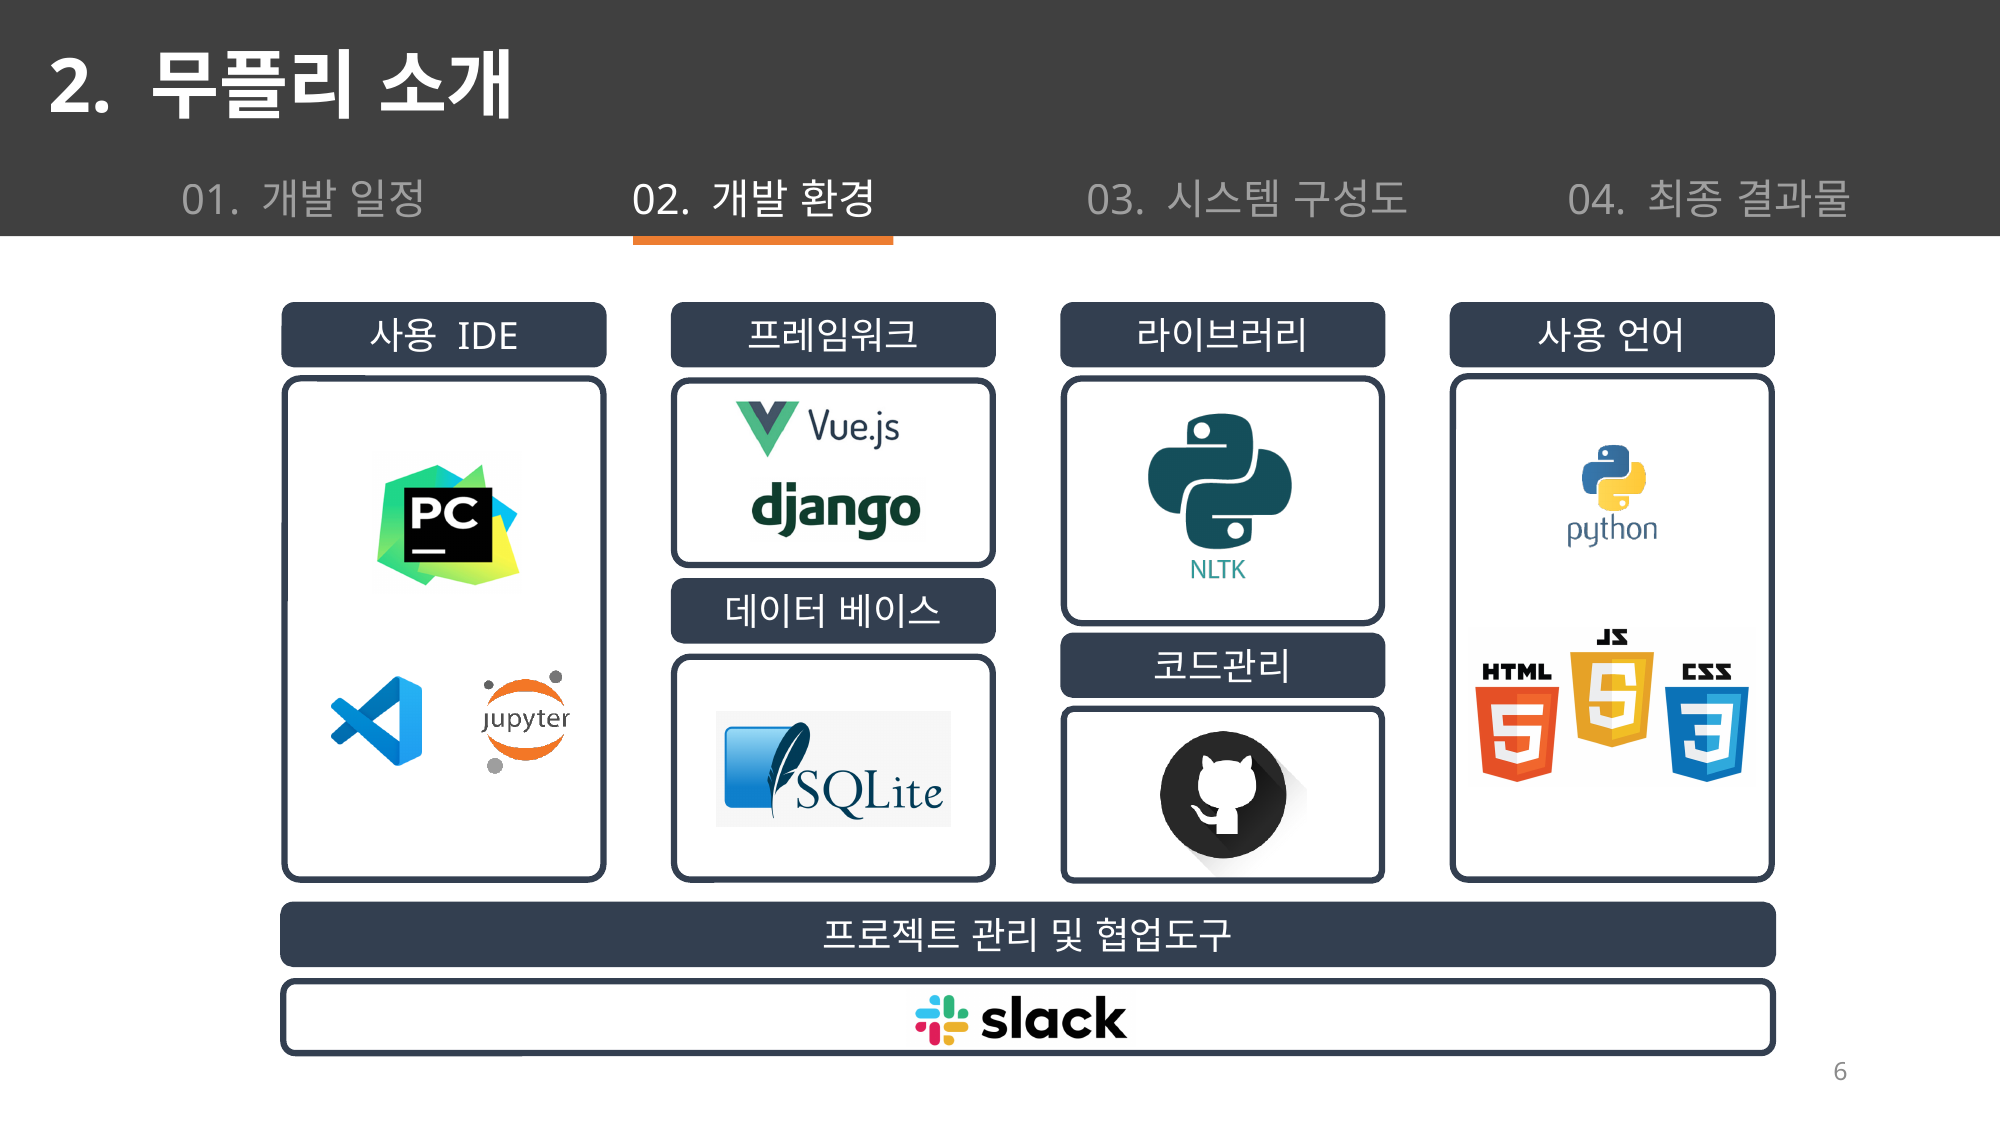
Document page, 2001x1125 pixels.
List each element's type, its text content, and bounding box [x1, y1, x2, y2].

text_box 01. 개발 일정 [166, 165, 442, 231]
text_box 2. 무플리 소개 [33, 30, 532, 136]
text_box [283, 305, 1773, 1054]
picture [732, 393, 907, 464]
picture [906, 988, 1136, 1047]
text_box 03. 시스템 구성도 [1071, 165, 1424, 231]
text_box 04. 최종 결과물 [1552, 165, 1867, 231]
picture [372, 451, 522, 594]
picture [1468, 627, 1756, 787]
text_box 02. 개발 환경 [617, 165, 893, 231]
picture [750, 477, 926, 542]
picture [716, 711, 951, 827]
text_box [632, 235, 894, 246]
text_box [0, 0, 2000, 237]
picture [1135, 401, 1304, 585]
slide_number 6 [1412, 1042, 1863, 1103]
